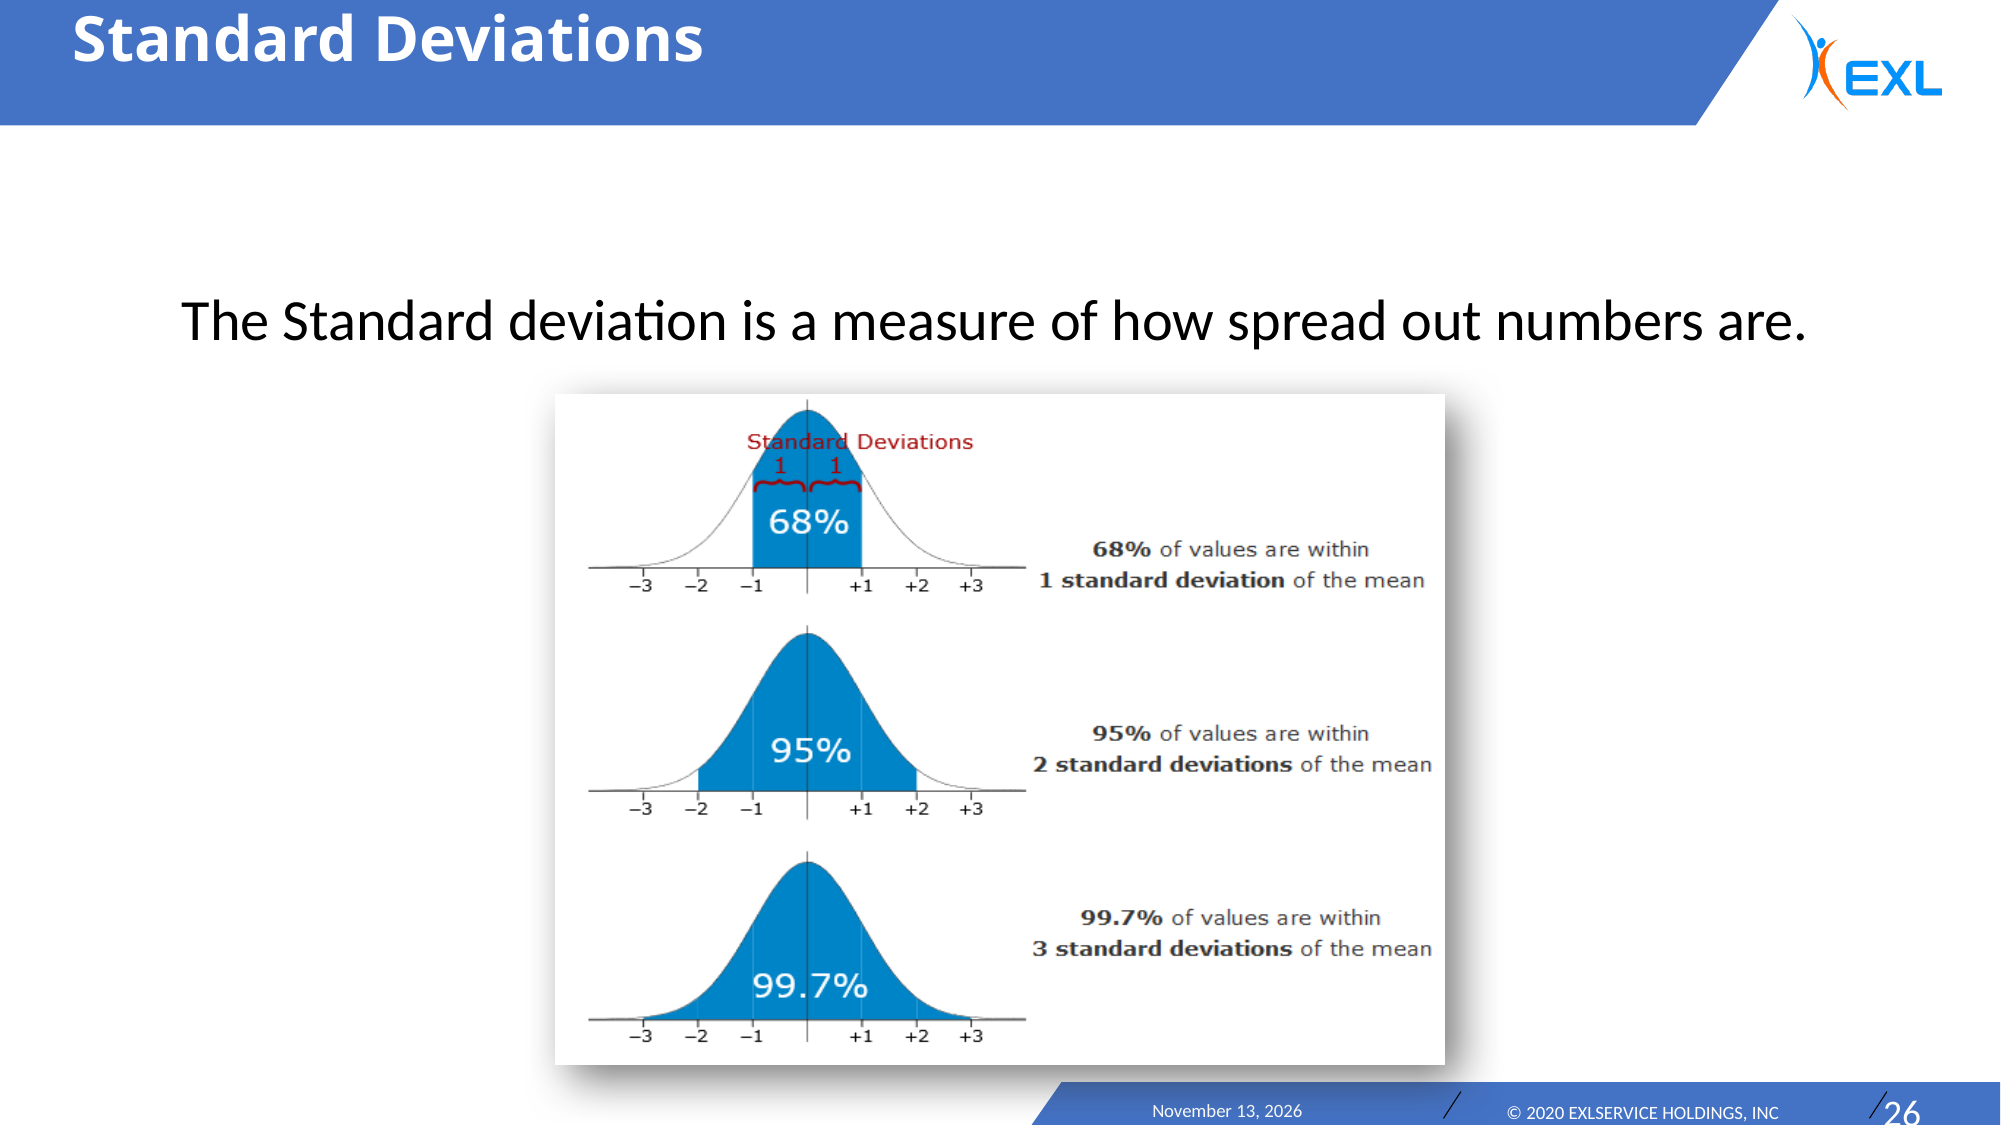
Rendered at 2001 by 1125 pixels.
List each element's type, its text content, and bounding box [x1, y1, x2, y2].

list The Standard deviation is a measure of how spread out numbers are. [166, 282, 1892, 997]
picture [555, 394, 1445, 1066]
title Standard Deviations [57, 0, 1783, 90]
picture [1791, 14, 1942, 111]
